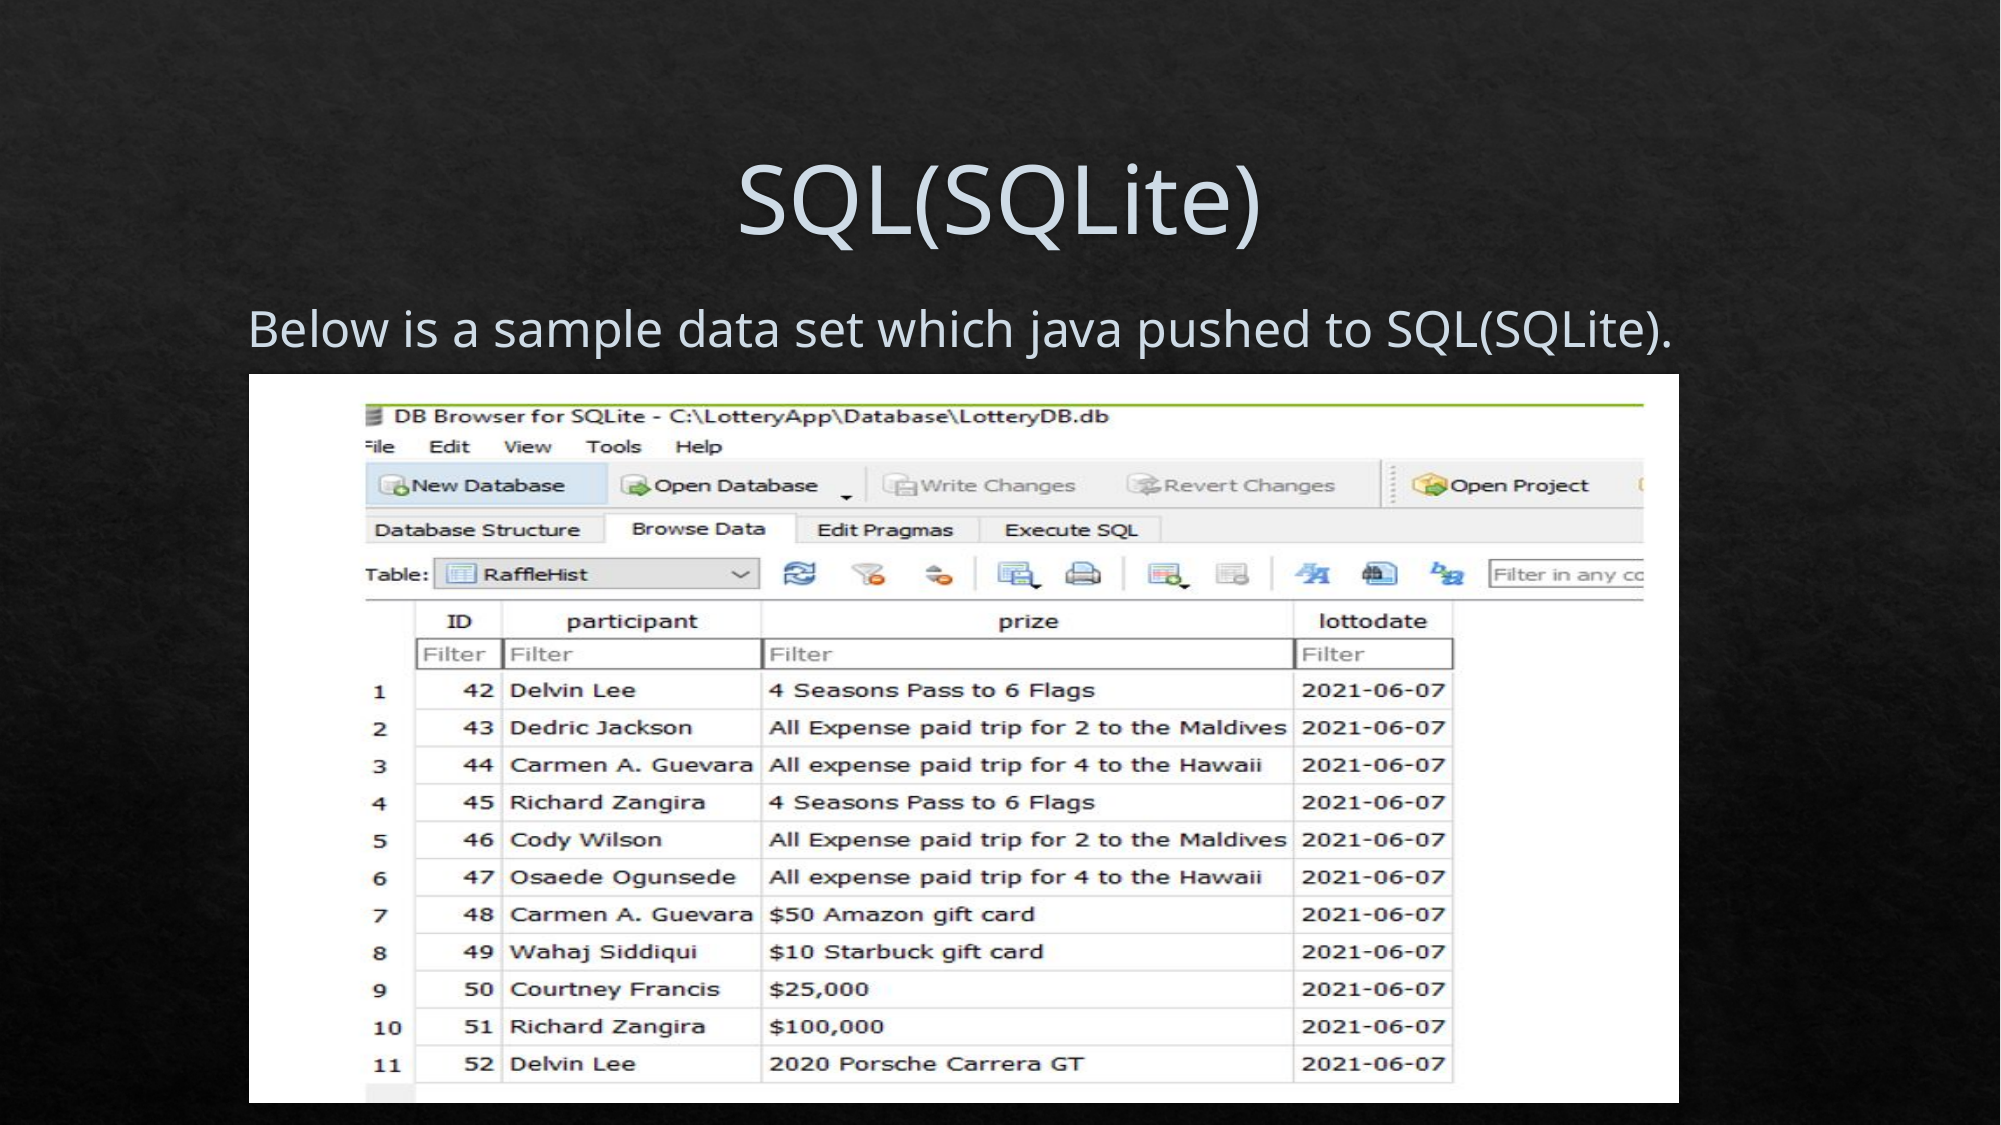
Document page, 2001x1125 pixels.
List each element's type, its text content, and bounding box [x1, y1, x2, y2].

title SQL(SQLite) [149, 99, 1849, 307]
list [249, 373, 1679, 1103]
text_box Below is a sample data set which java pushed to SQL(SQLite). [232, 289, 1742, 365]
